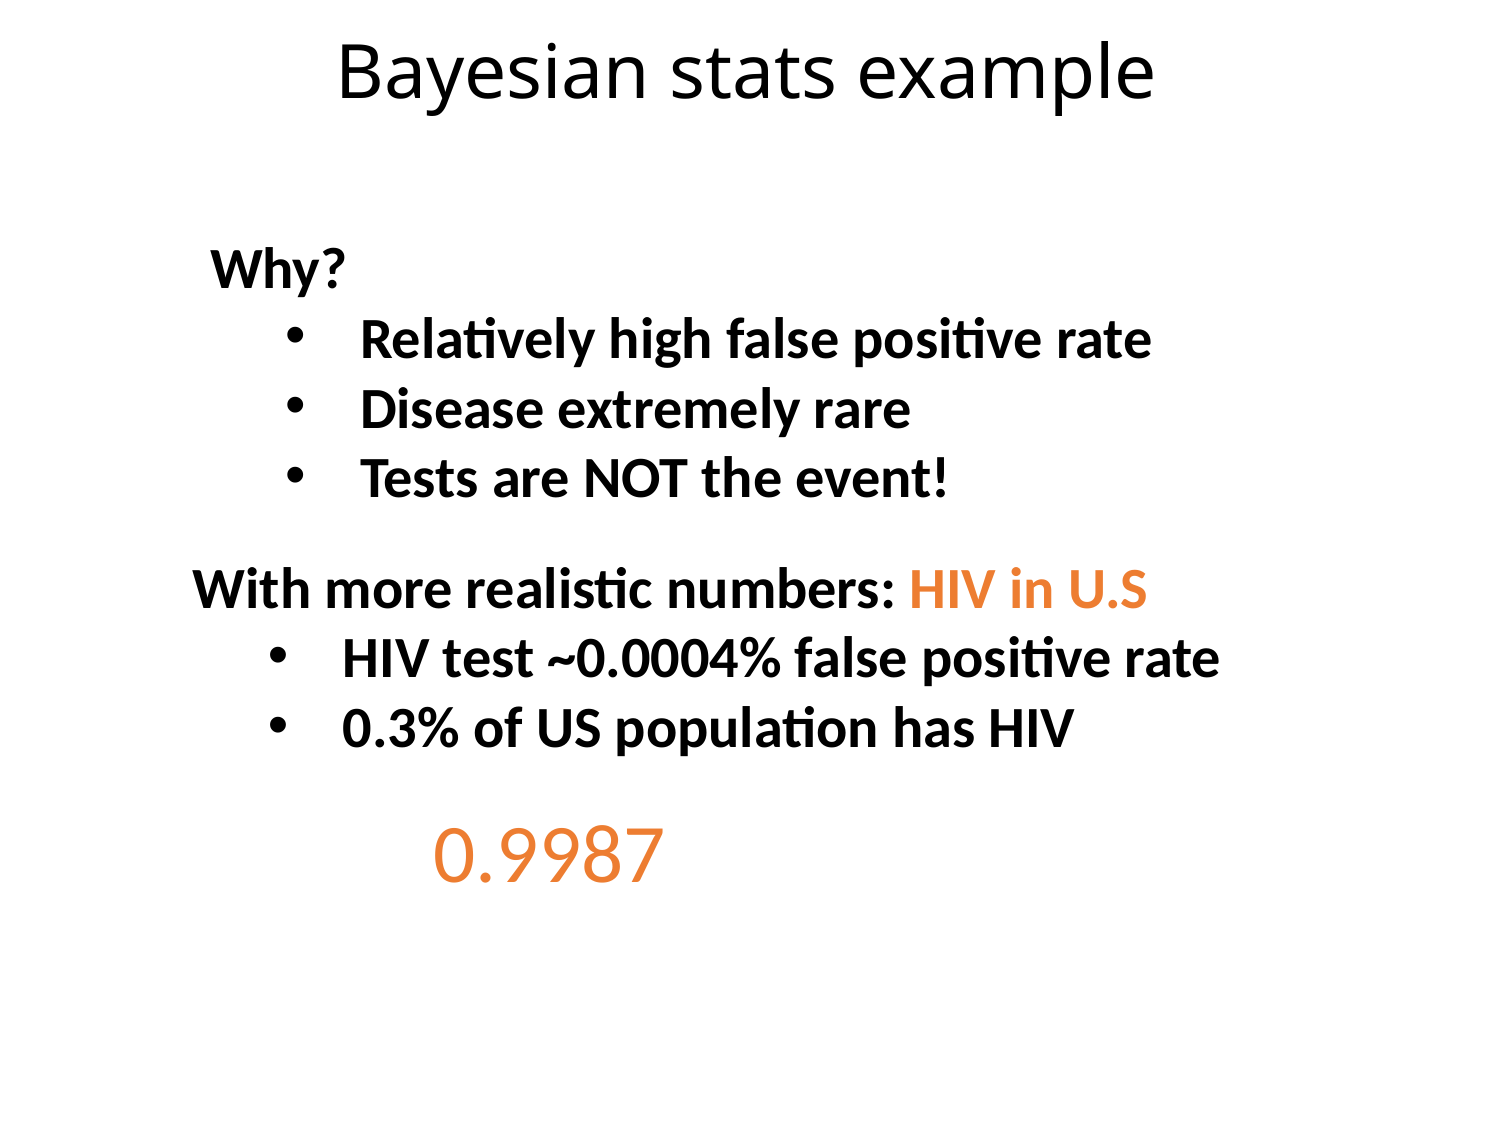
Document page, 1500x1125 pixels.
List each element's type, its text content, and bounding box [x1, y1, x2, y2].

text_box Bayesian stats example [37, 13, 1457, 135]
text_box Why? Relatively high false positive rate Disease extremely rare Tests are NOT the event! [195, 222, 1391, 517]
text_box With more realistic numbers: HIV in U.S HIV test ~0.0004% false positive rate 0.3% of US population has HIV [178, 542, 1256, 767]
